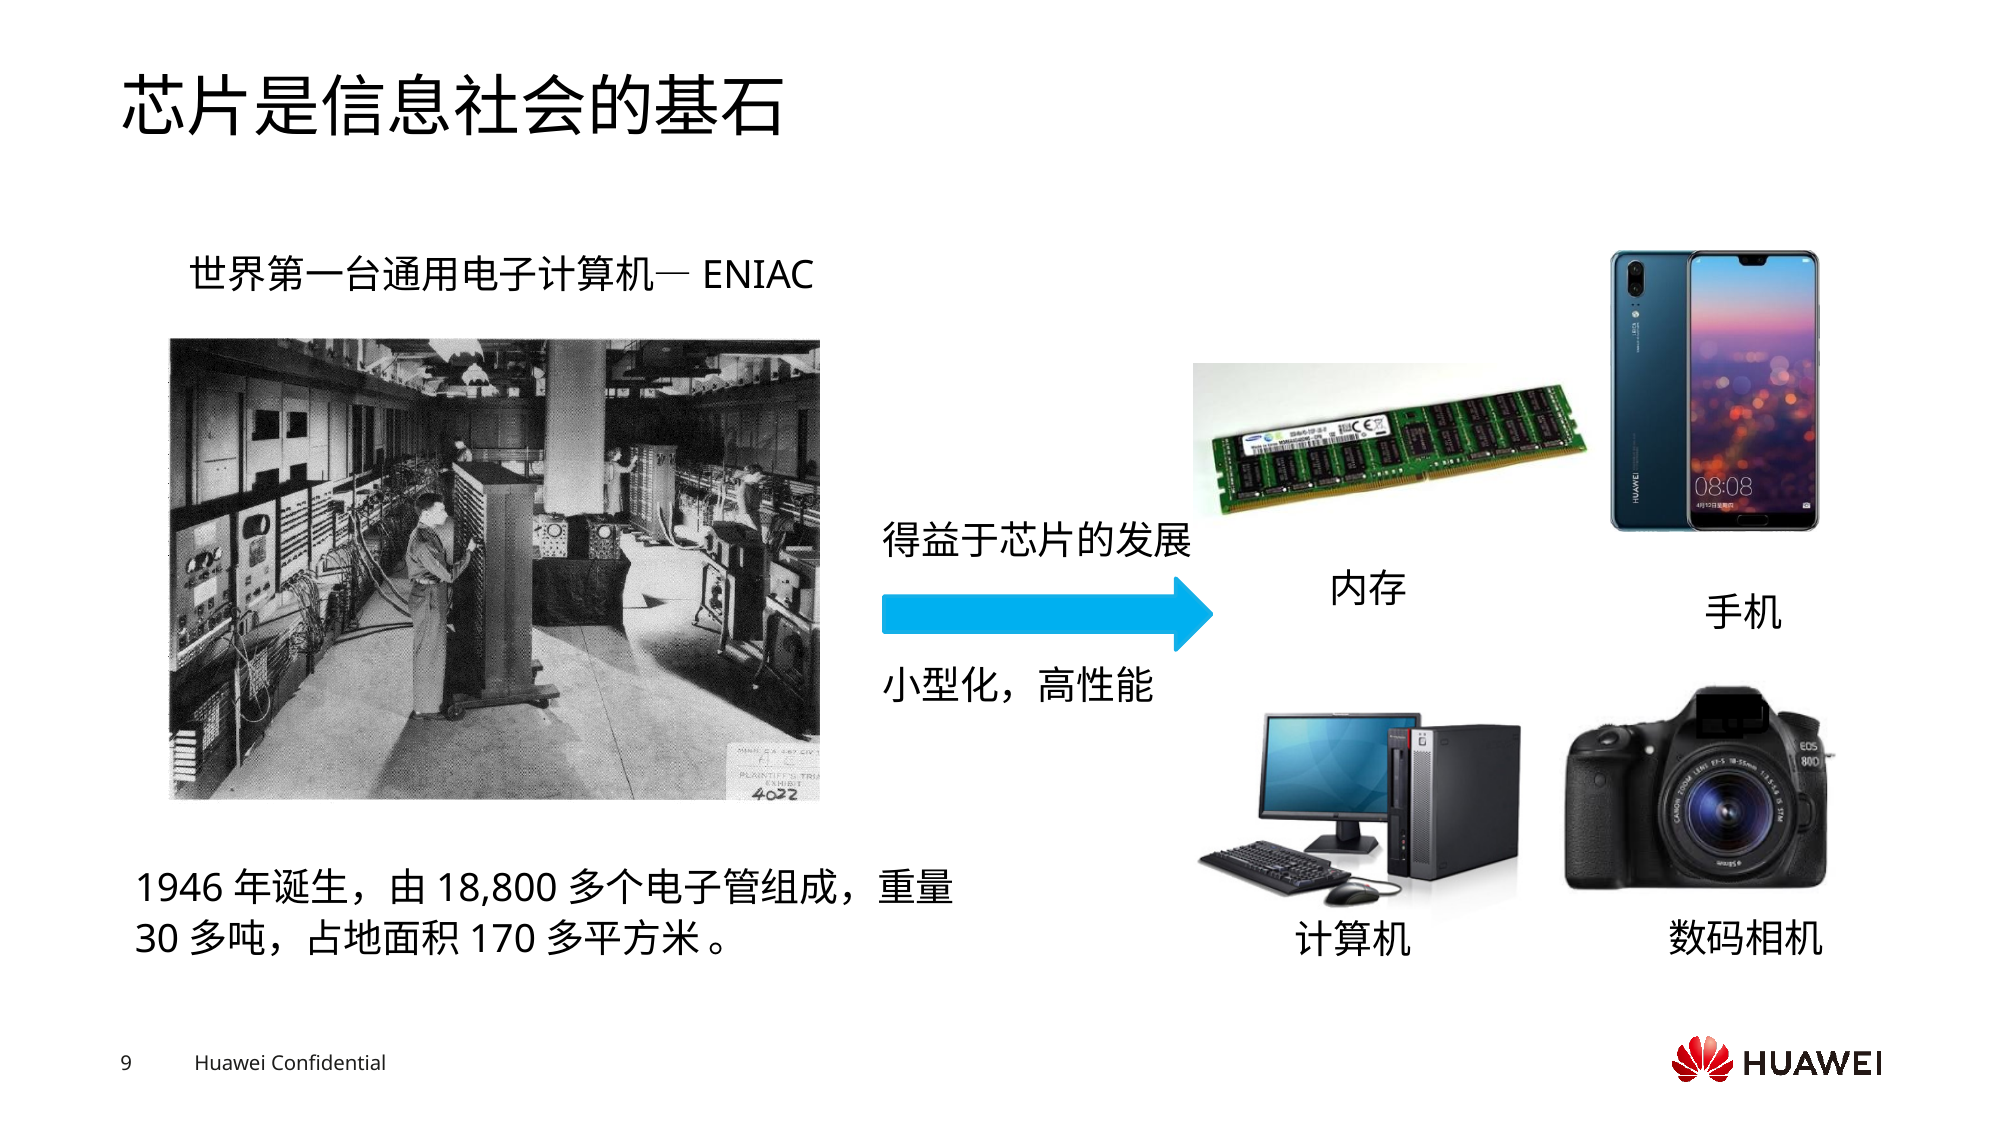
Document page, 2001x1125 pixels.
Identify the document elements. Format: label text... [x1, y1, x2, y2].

text_box 手机 [1690, 580, 1811, 642]
text_box 1946年诞生，由18,800多个电子管组成，重量30多吨，占地面积170多平方米 。 [120, 850, 989, 968]
text_box 得益于芯片的发展 [868, 508, 1208, 571]
text_box 数码相机 [1653, 905, 1874, 968]
title 芯片是信息社会的基石 [120, 73, 1880, 154]
text_box 内存 [1314, 556, 1502, 619]
picture [1193, 250, 1820, 536]
text_box 世界第一台通用电子计算机—ENIAC [174, 242, 830, 304]
text_box 计算机 [1280, 936, 1438, 969]
picture [168, 338, 820, 804]
text_box [883, 578, 1212, 651]
picture [1672, 1036, 1881, 1082]
text_box 小型化，高性能 [867, 653, 1169, 716]
picture [1182, 655, 1847, 936]
